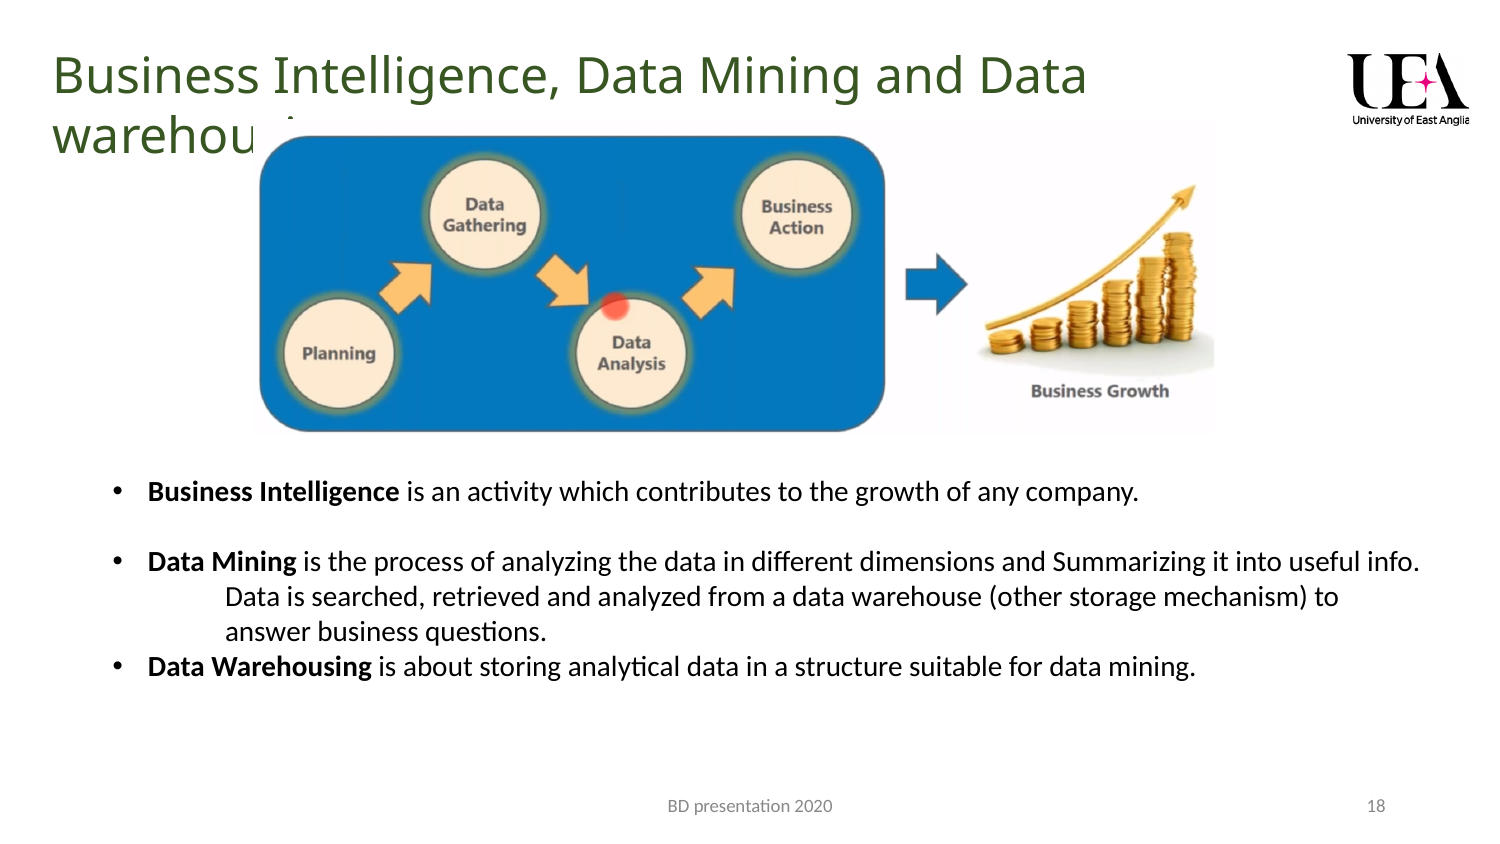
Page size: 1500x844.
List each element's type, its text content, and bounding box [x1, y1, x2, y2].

text_box Business Intelligence is an activity which contributes to the growth of any company. Data Mining is the process of analyzing the data in different dimensions and Summarizing it into useful info. Data is searched, retrieved and analyzed from a data warehouse (other storage mechanism) to answer business questions. Data Warehousing is about storing analytical data in a structure suitable for data mining. [101, 466, 1435, 683]
picture [1347, 53, 1470, 126]
title Business Intelligence, Data Mining and Data warehousing [52, 43, 1312, 93]
footer BD presentation 2020 [496, 782, 1004, 827]
slide_number ‹#› [1059, 782, 1397, 827]
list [252, 119, 1215, 435]
